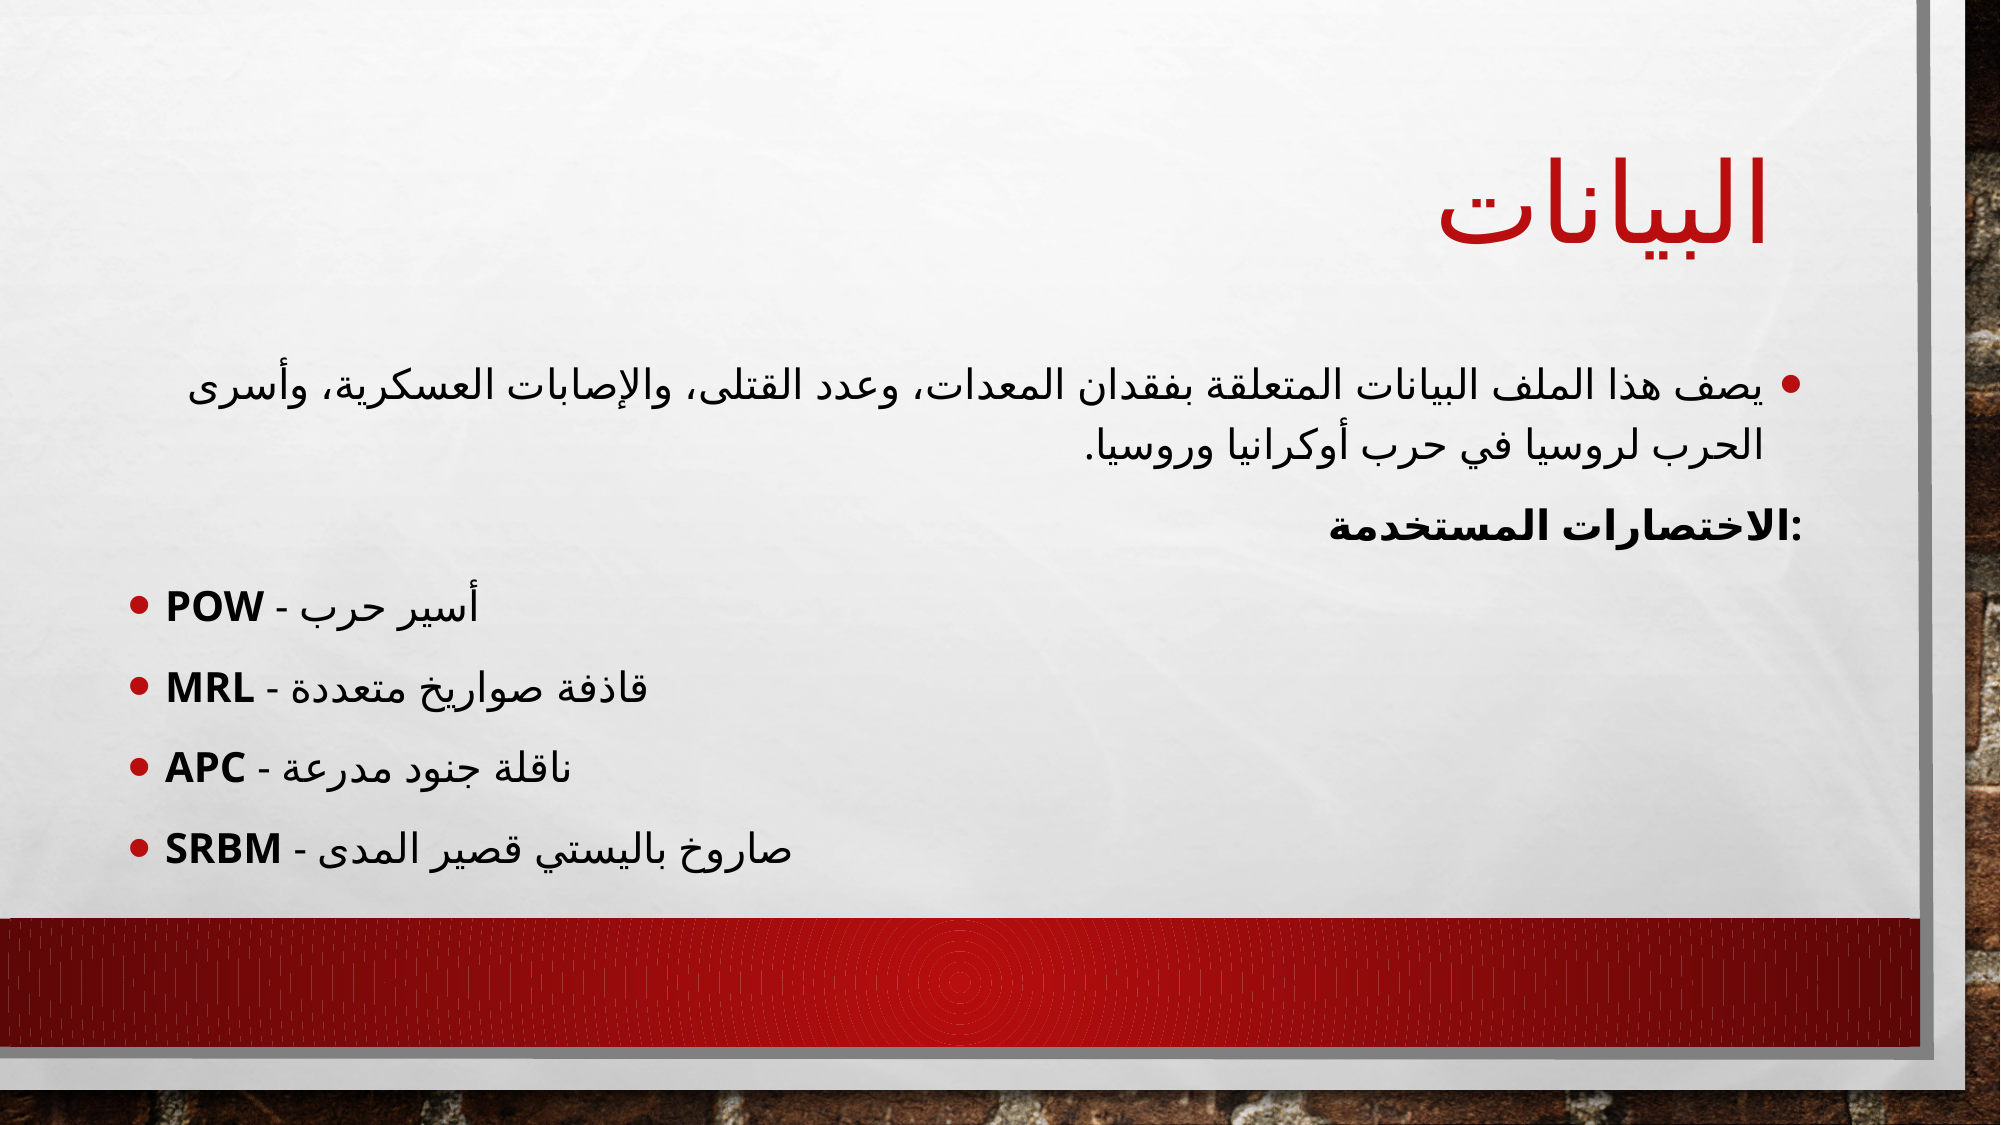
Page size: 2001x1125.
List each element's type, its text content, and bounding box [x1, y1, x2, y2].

title البيانات [112, 112, 1818, 302]
picture [0, 0, 2000, 1125]
list يصف هذا الملف البيانات المتعلقة بفقدان المعدات، وعدد القتلى، والإصابات العسكرية، وأسرى الحرب لروسيا في حرب أوكرانيا وروسيا. الاختصارات المستخدمة: POW - أسير حرب MRL - قاذفة صواريخ متعددة APC - ناقلة جنود مدرعة SRBM - صاروخ باليستي قصير المدى [112, 338, 1818, 882]
